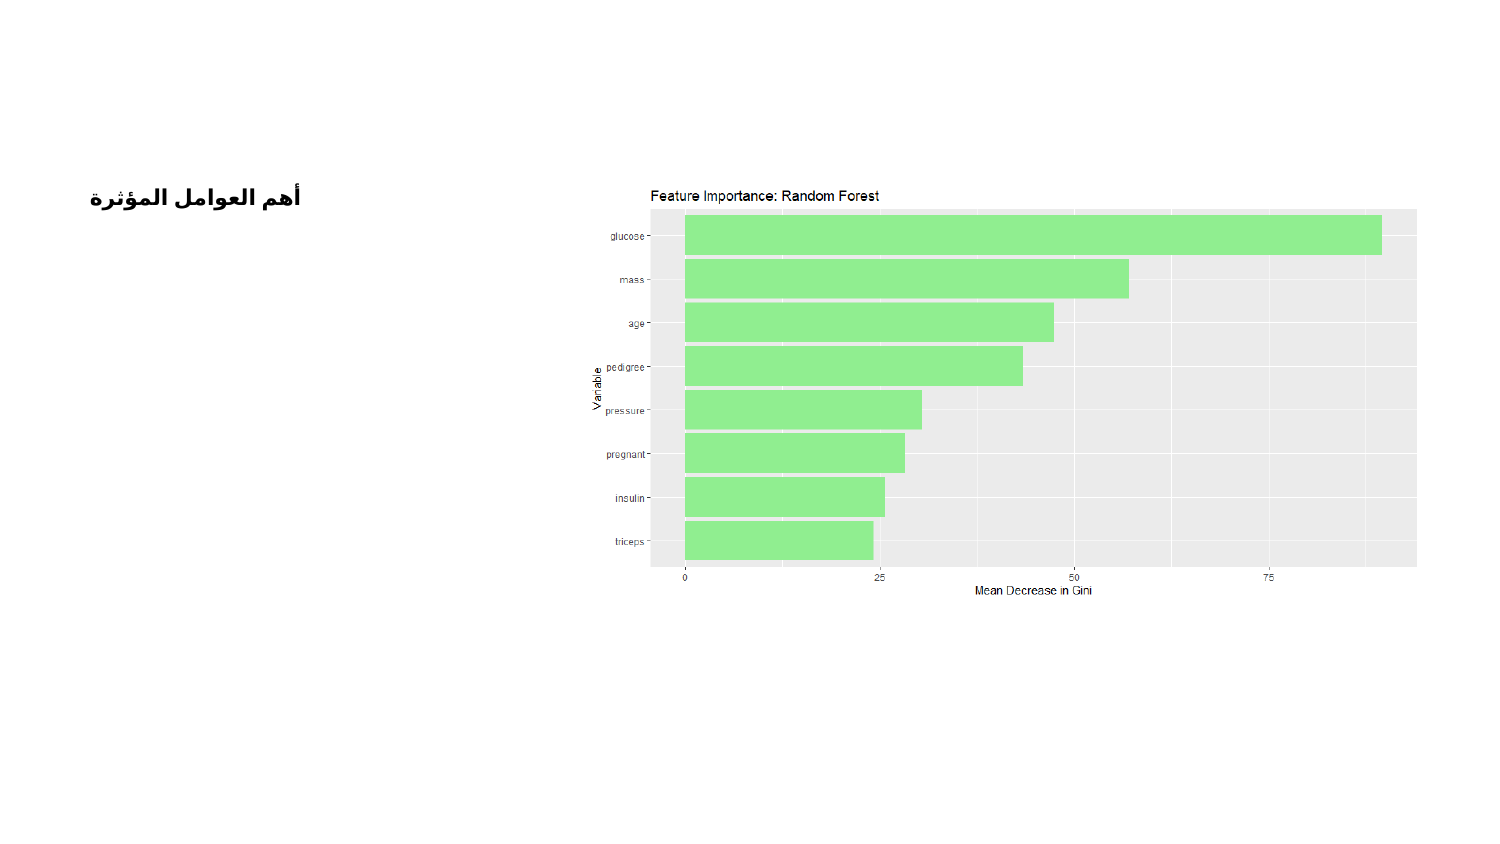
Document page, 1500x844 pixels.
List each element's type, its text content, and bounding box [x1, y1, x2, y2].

list أهم العوامل المؤثرة [75, 176, 569, 754]
picture [585, 183, 1424, 603]
